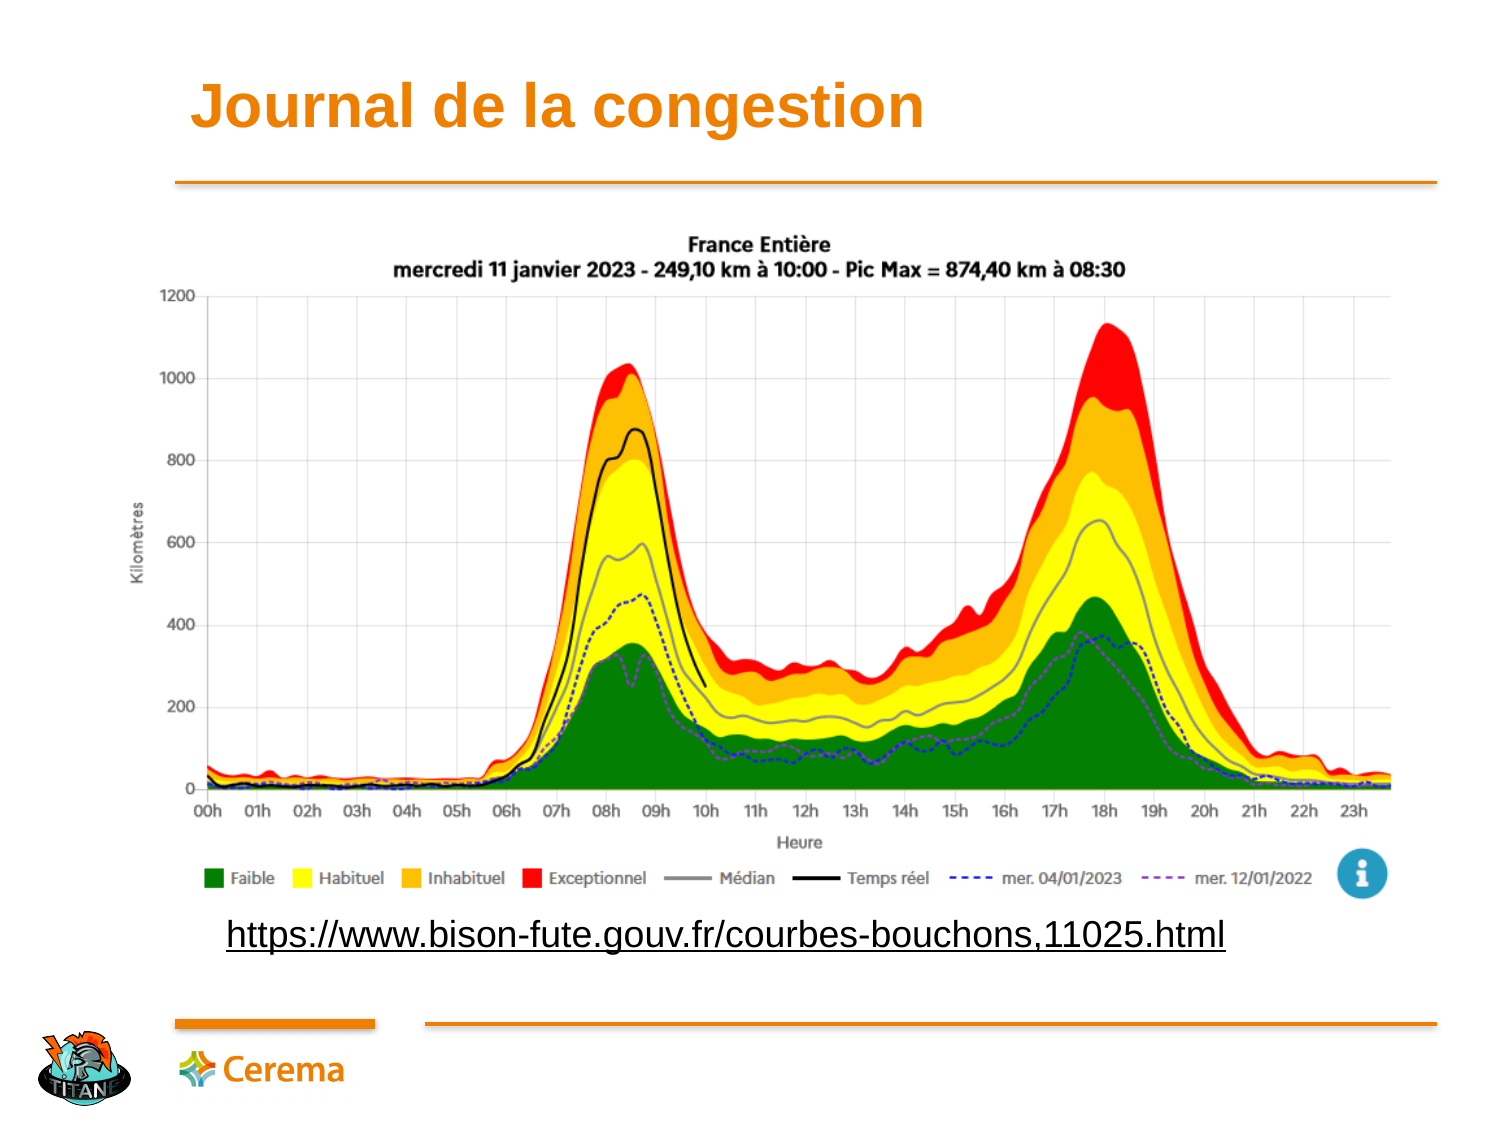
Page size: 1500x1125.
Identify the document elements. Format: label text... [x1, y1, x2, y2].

picture [162, 1033, 361, 1104]
picture [38, 1031, 131, 1106]
picture [101, 209, 1408, 931]
text_box https://www.bison-fute.gouv.fr/courbes-bouchons,11025.html [211, 939, 1244, 963]
title Journal de la congestion [175, 23, 1425, 183]
